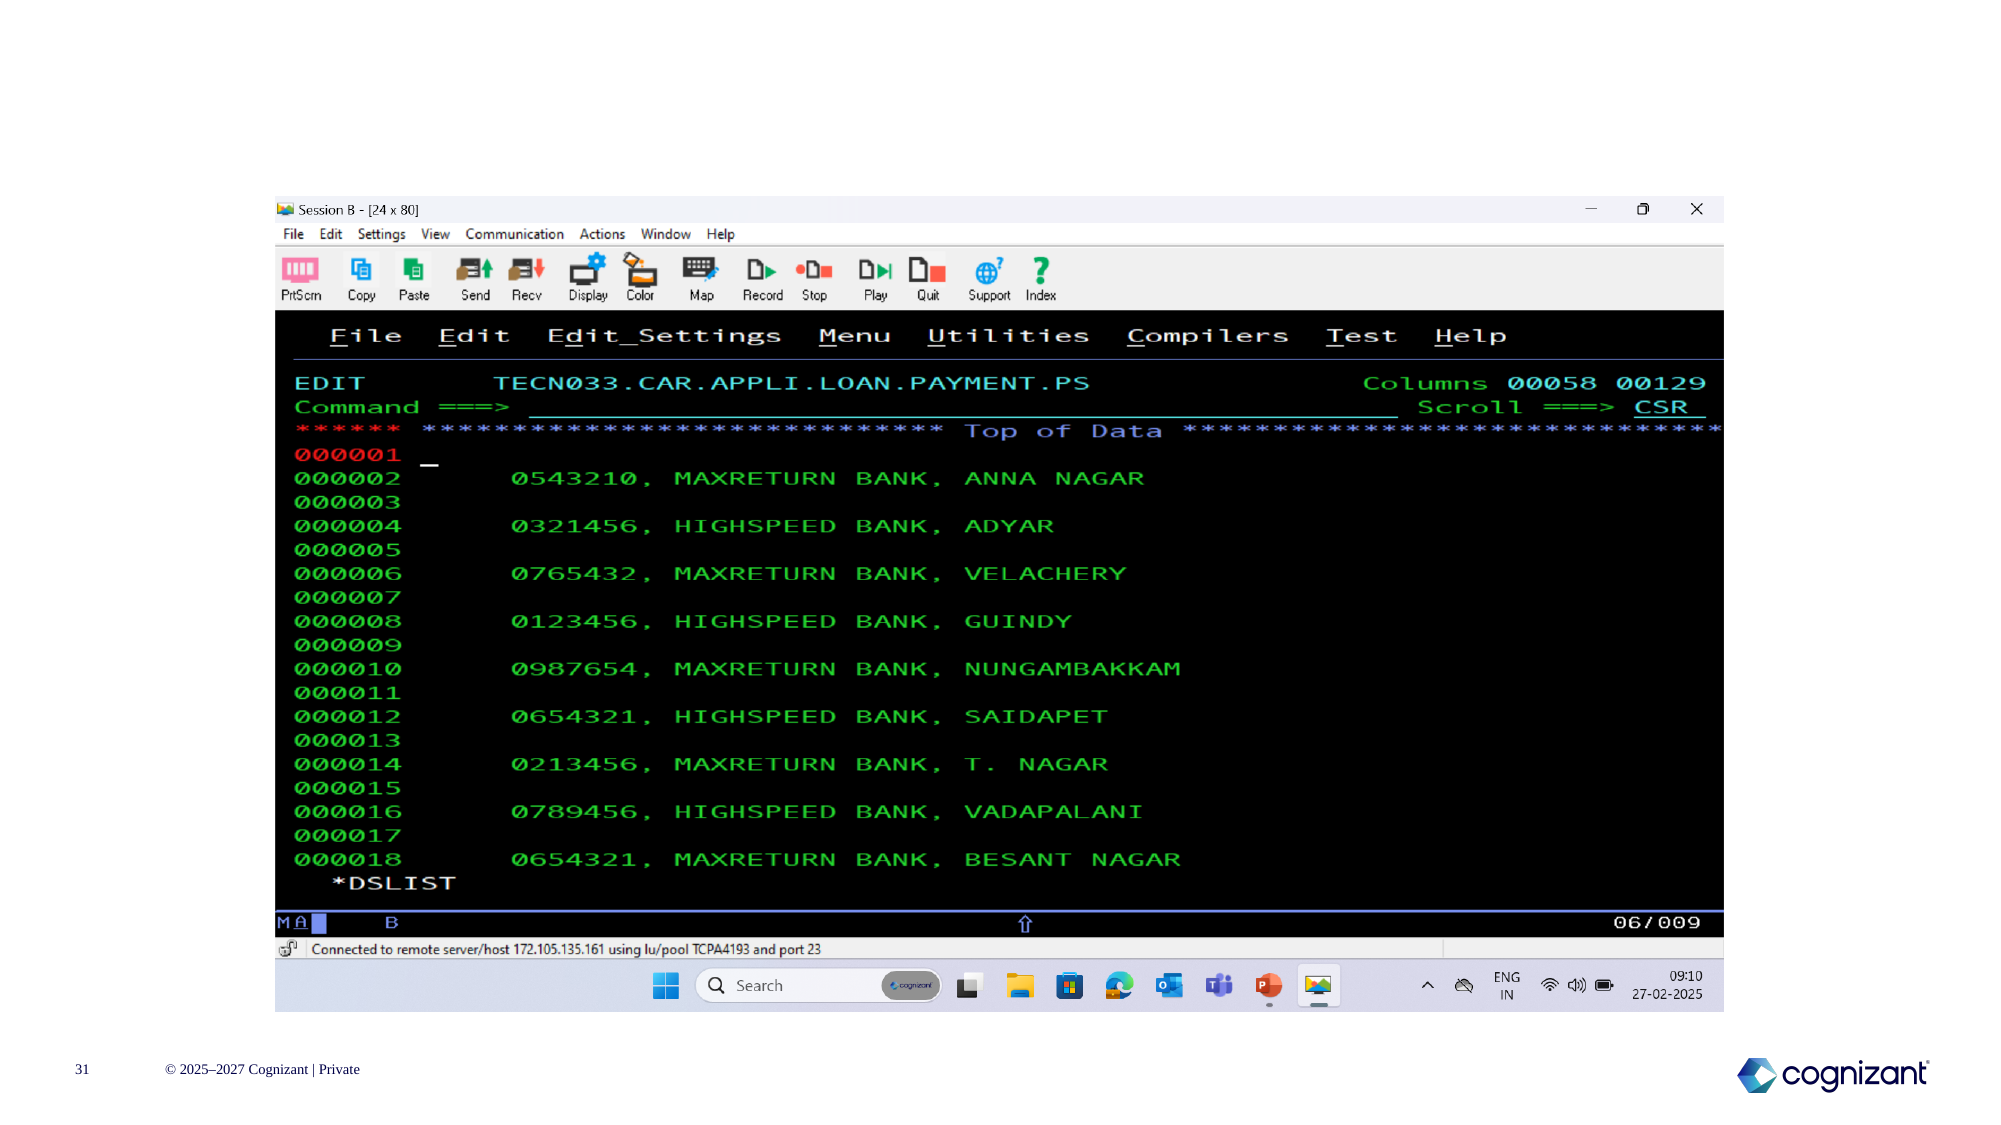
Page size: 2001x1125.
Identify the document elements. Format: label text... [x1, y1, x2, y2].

picture [275, 196, 1725, 1013]
footer © 2025–2027 Cognizant | Private [165, 1050, 456, 1088]
slide_number 31 [75, 1050, 135, 1088]
picture [1737, 1058, 1930, 1093]
